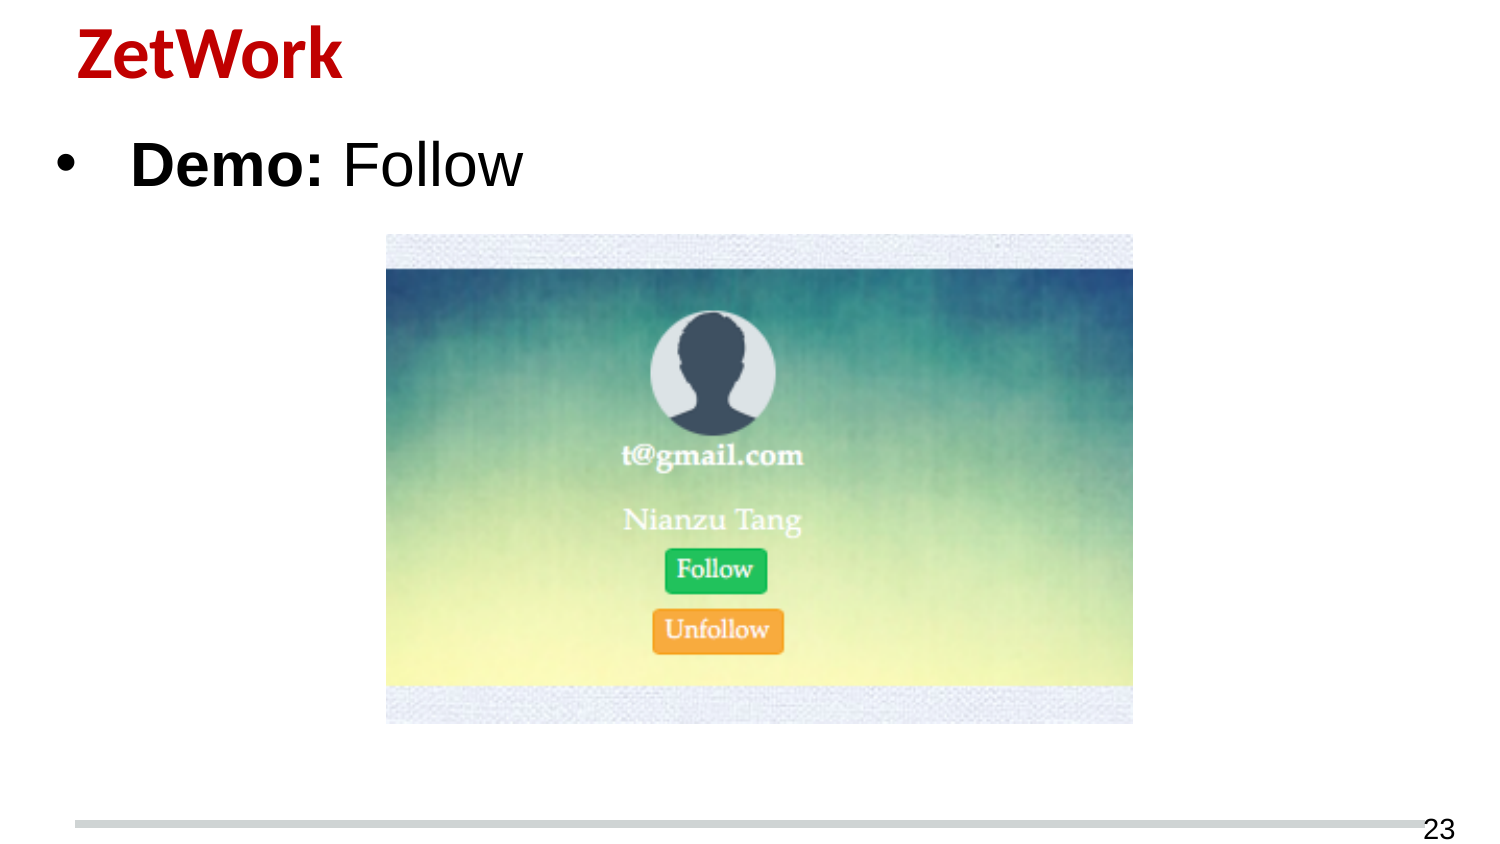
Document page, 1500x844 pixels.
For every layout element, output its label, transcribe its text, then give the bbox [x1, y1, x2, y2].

list Demo: Follow [40, 109, 1478, 777]
title ZetWork [62, 46, 1388, 109]
picture [386, 234, 1133, 725]
slide_number 22 [1412, 805, 1500, 840]
